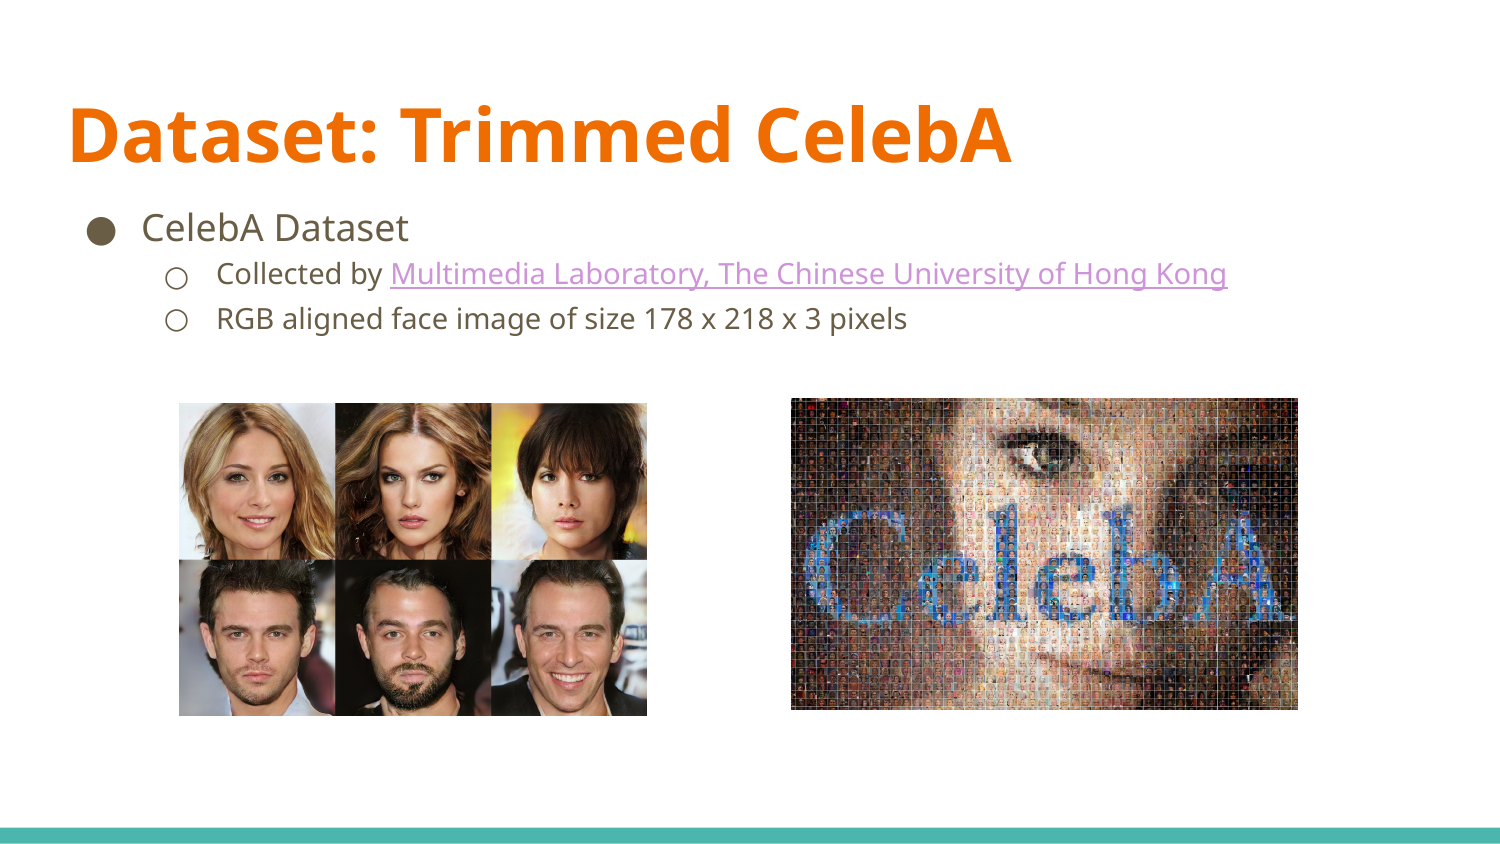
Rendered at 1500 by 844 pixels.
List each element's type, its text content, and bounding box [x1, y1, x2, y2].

list CelebA Dataset Collected by Multimedia Laboratory, The Chinese University of Hong Kong RGB aligned face image of size 178 x 218 x 3 pixels [51, 189, 1449, 725]
picture [791, 397, 1299, 711]
title Dataset: Trimmed CelebA [51, 72, 1449, 189]
picture [179, 403, 648, 716]
